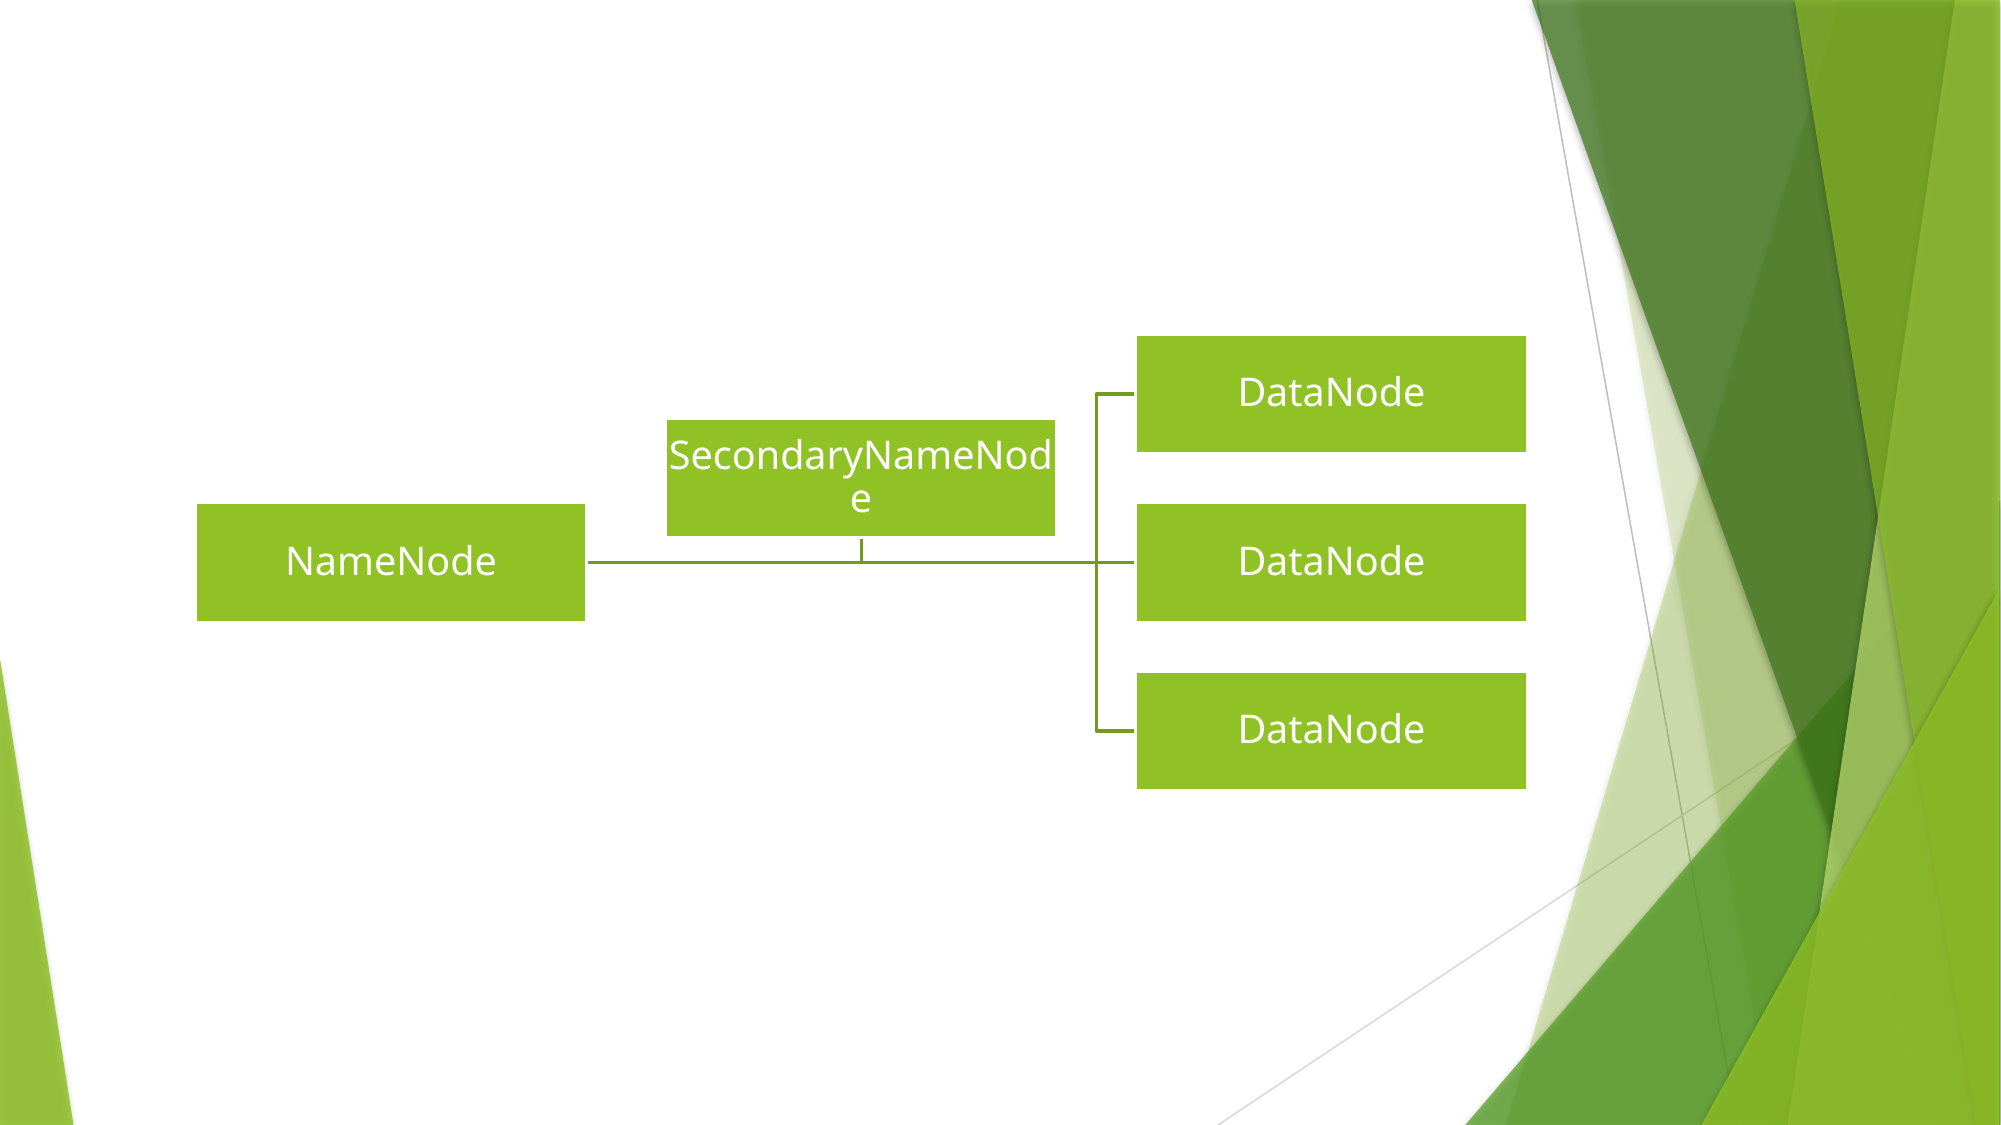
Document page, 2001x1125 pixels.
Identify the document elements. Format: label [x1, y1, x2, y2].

text_box [193, 117, 1529, 1008]
